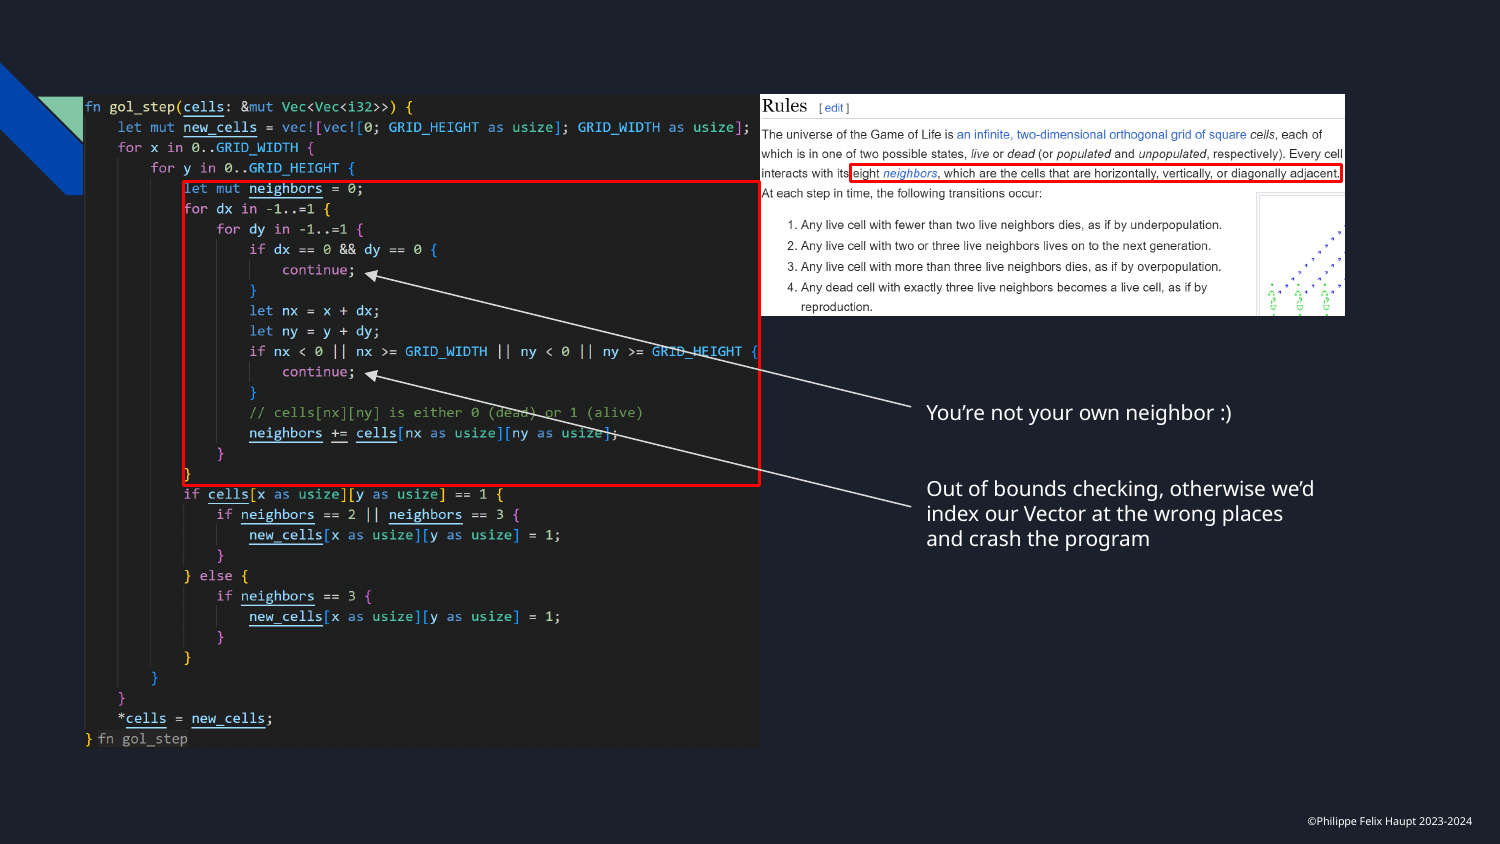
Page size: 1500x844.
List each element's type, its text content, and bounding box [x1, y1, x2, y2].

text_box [364, 272, 912, 372]
picture [83, 94, 1345, 750]
text_box You’re not your own neighbor :) [916, 386, 1337, 438]
text_box Out of bounds checking, otherwise we’d index our Vector at the wrong places and crash the program [911, 460, 1337, 566]
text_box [364, 372, 912, 508]
text_box ©Philippe Felix Haupt 2023-2024 [1292, 801, 1500, 844]
